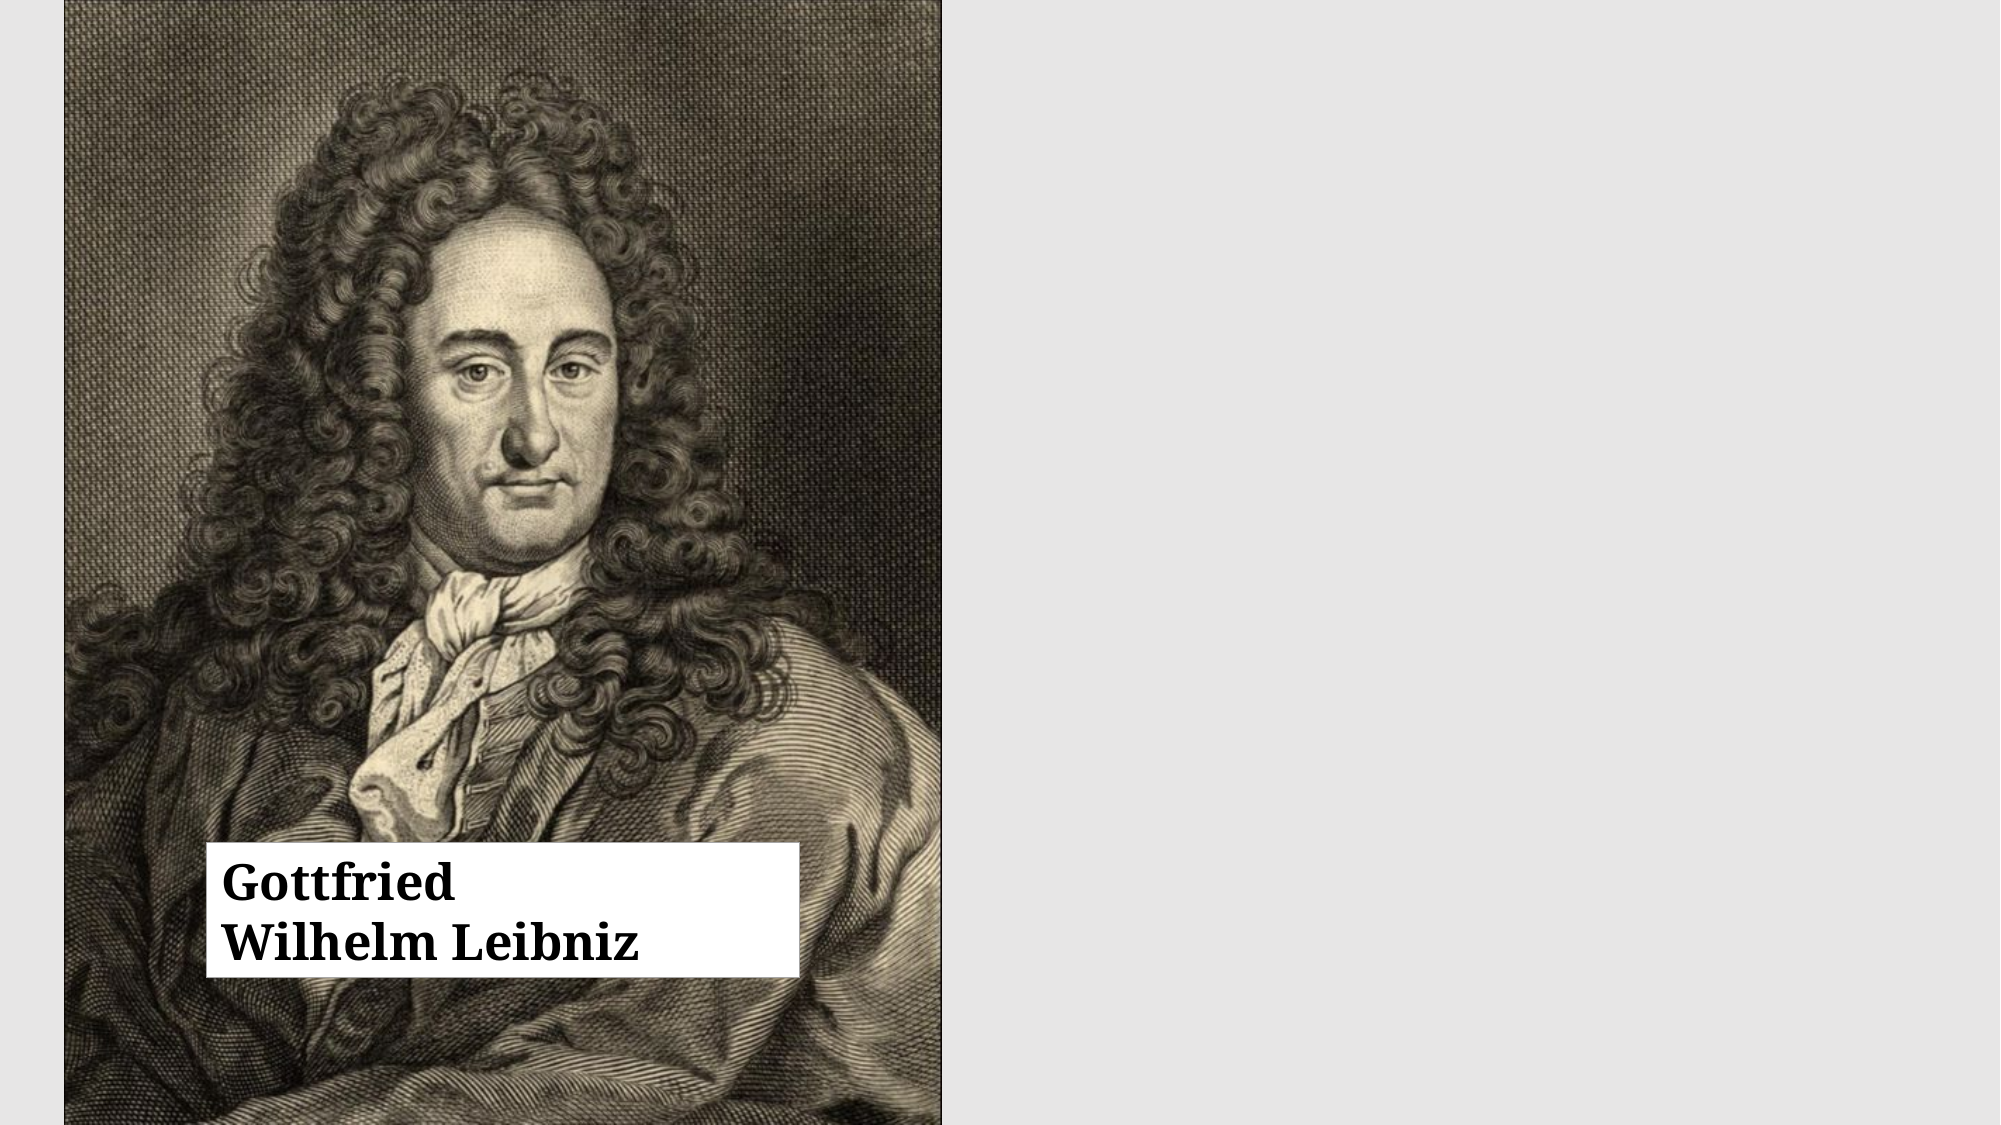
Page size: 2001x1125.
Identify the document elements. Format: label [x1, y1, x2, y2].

picture [64, 0, 942, 1125]
